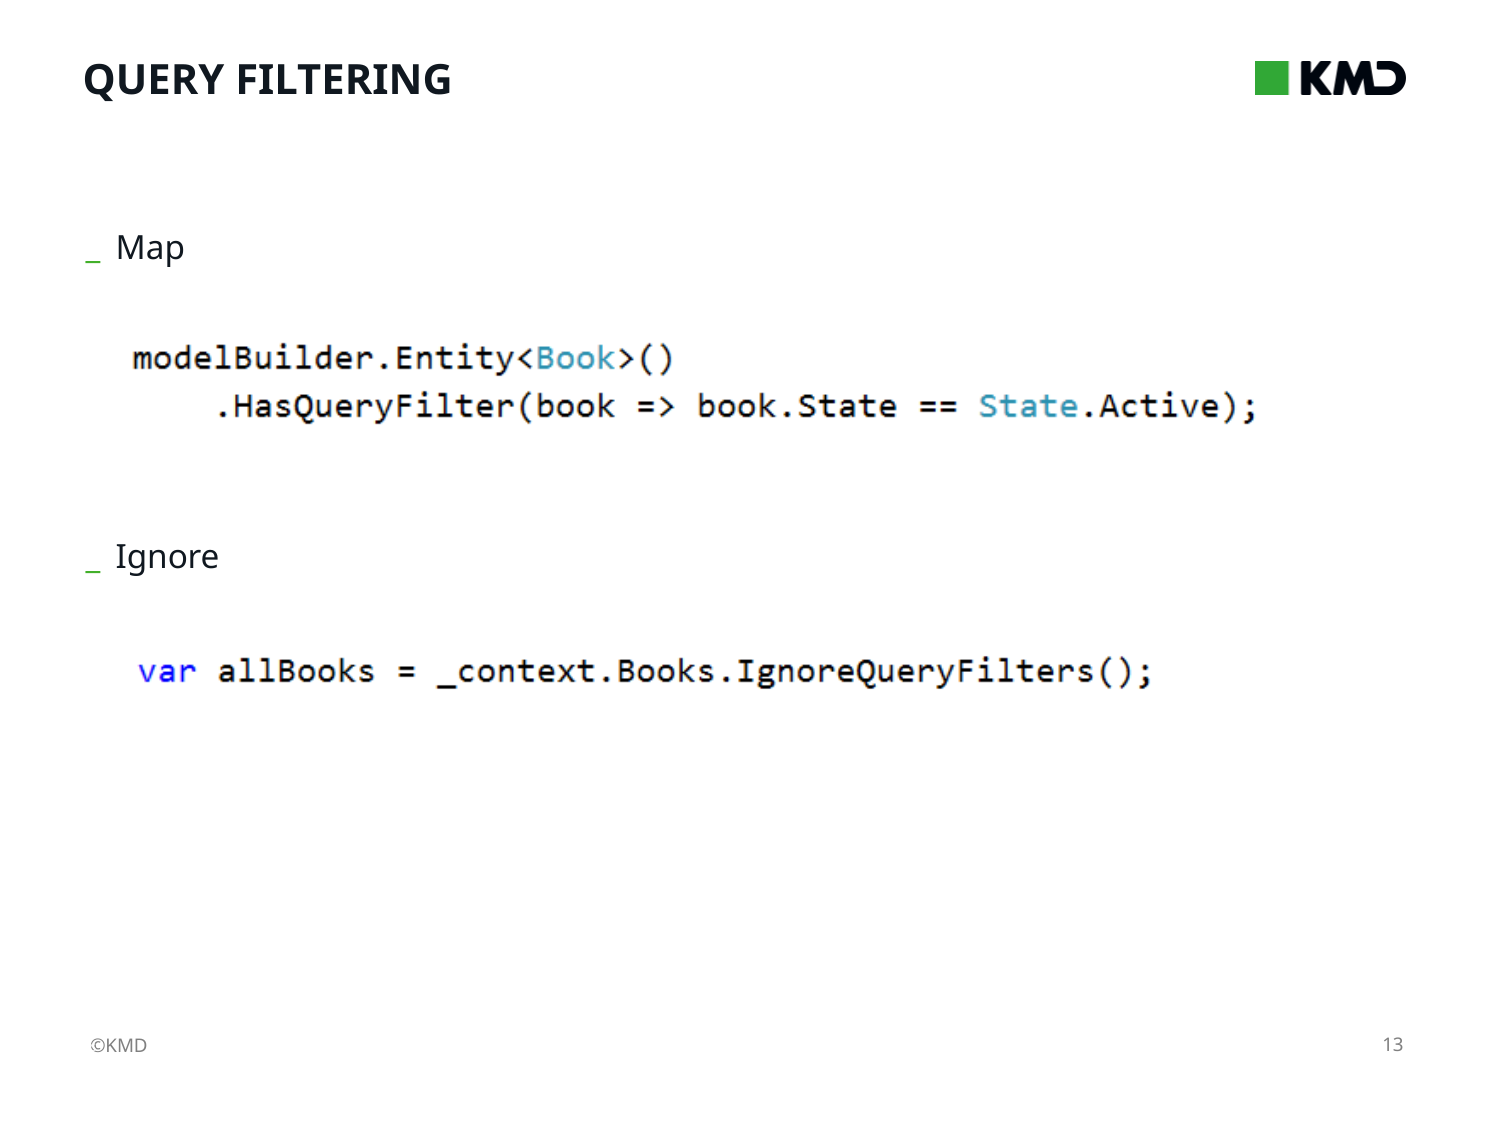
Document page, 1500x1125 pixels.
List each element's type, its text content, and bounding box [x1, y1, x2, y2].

title Query filtering [0, 0, 1222, 154]
slide_number 13 [1331, 1033, 1404, 1069]
picture [93, 303, 1352, 486]
picture [93, 613, 1206, 730]
list Map Ignore [85, 225, 1406, 941]
picture [1255, 61, 1406, 95]
